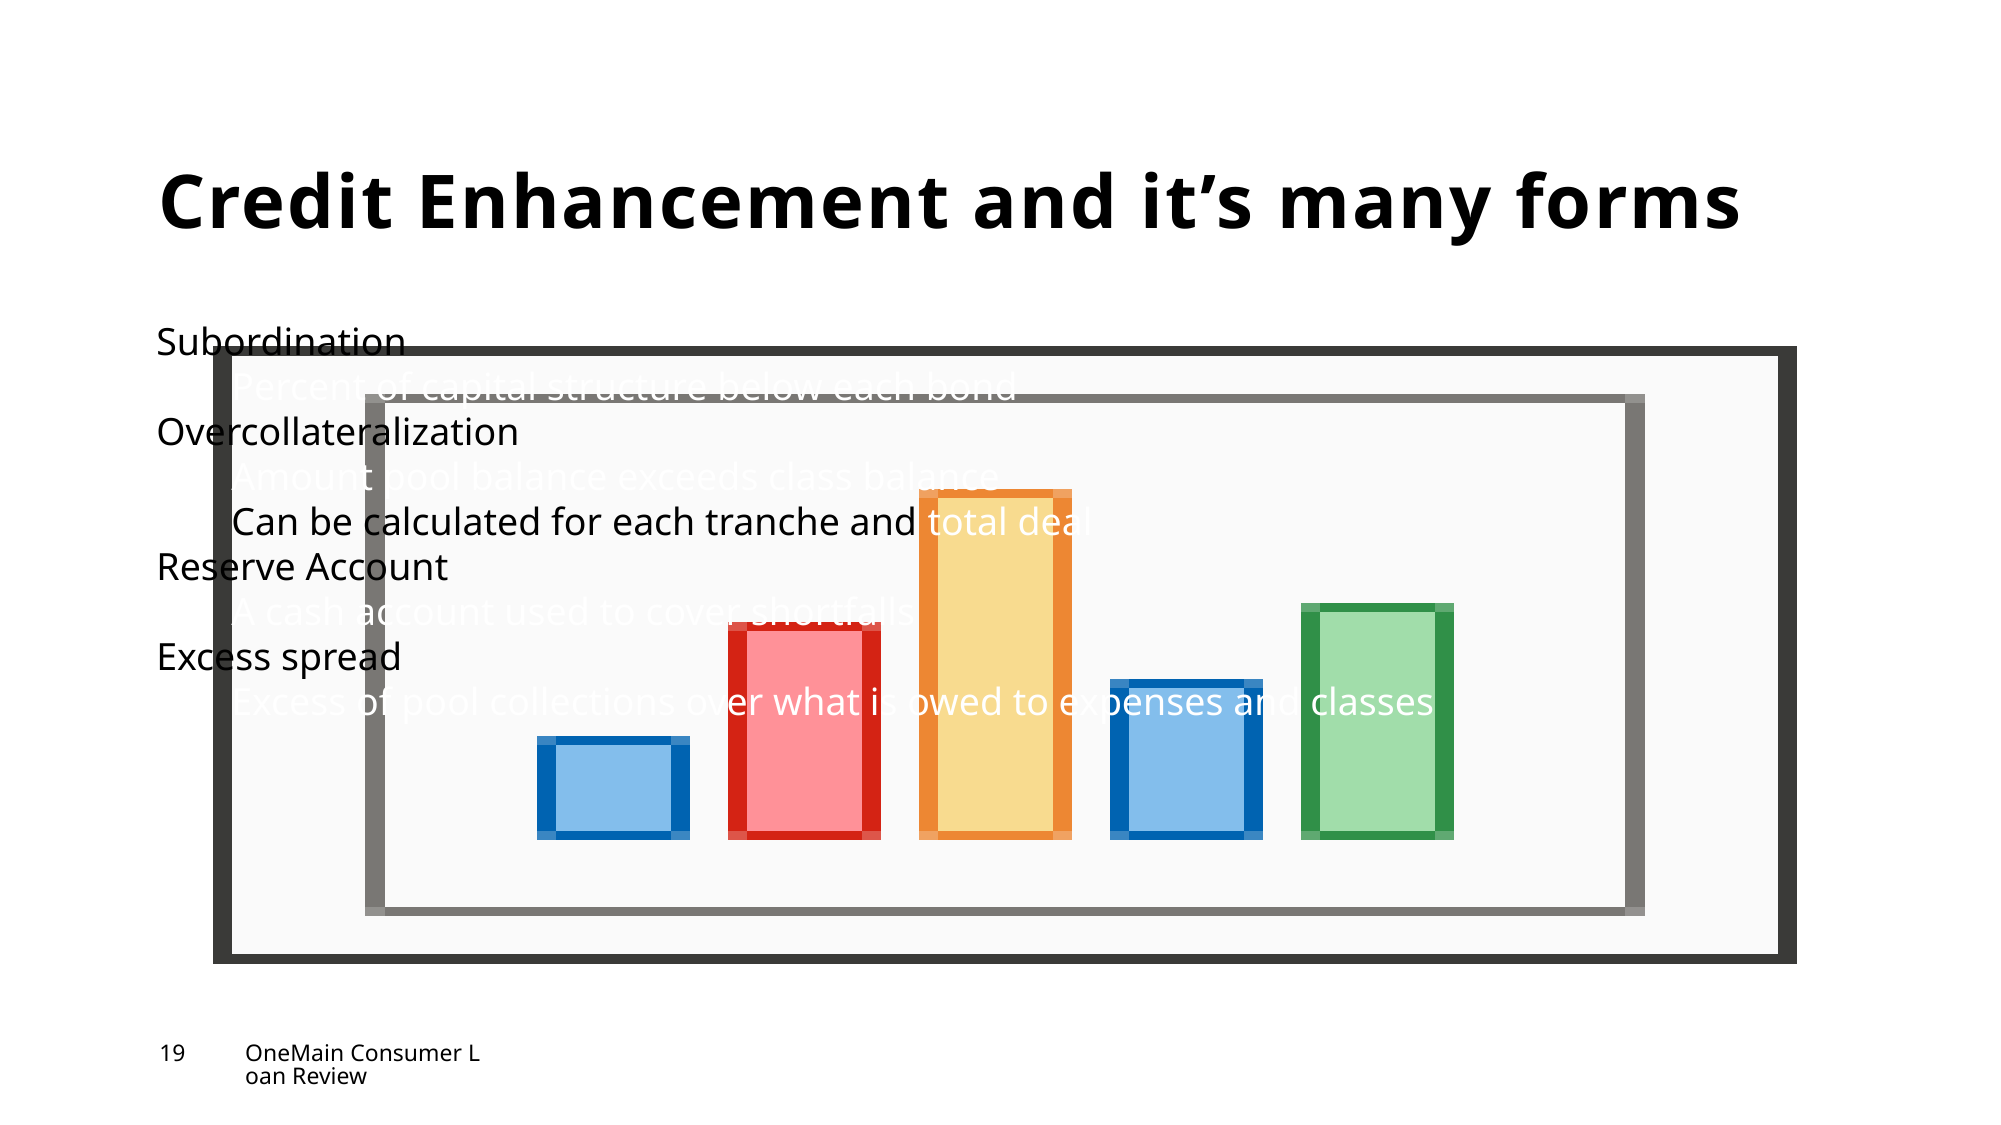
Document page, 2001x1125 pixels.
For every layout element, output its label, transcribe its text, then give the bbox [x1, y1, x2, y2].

text_box Subordination Percent of capital structure below each bond Overcollateralization Amount pool balance exceeds class balance Can be calculated for each tranche and total deal Reserve Account A cash account used to cover shortfalls Excess spread Excess of pool collections over what is owed to expenses and classes [156, 318, 1855, 993]
slide_number 19 [159, 1038, 246, 1080]
title Credit Enhancement and it’s many forms [158, 144, 1753, 245]
footer OneMain Consumer Loan Review [246, 1038, 491, 1080]
